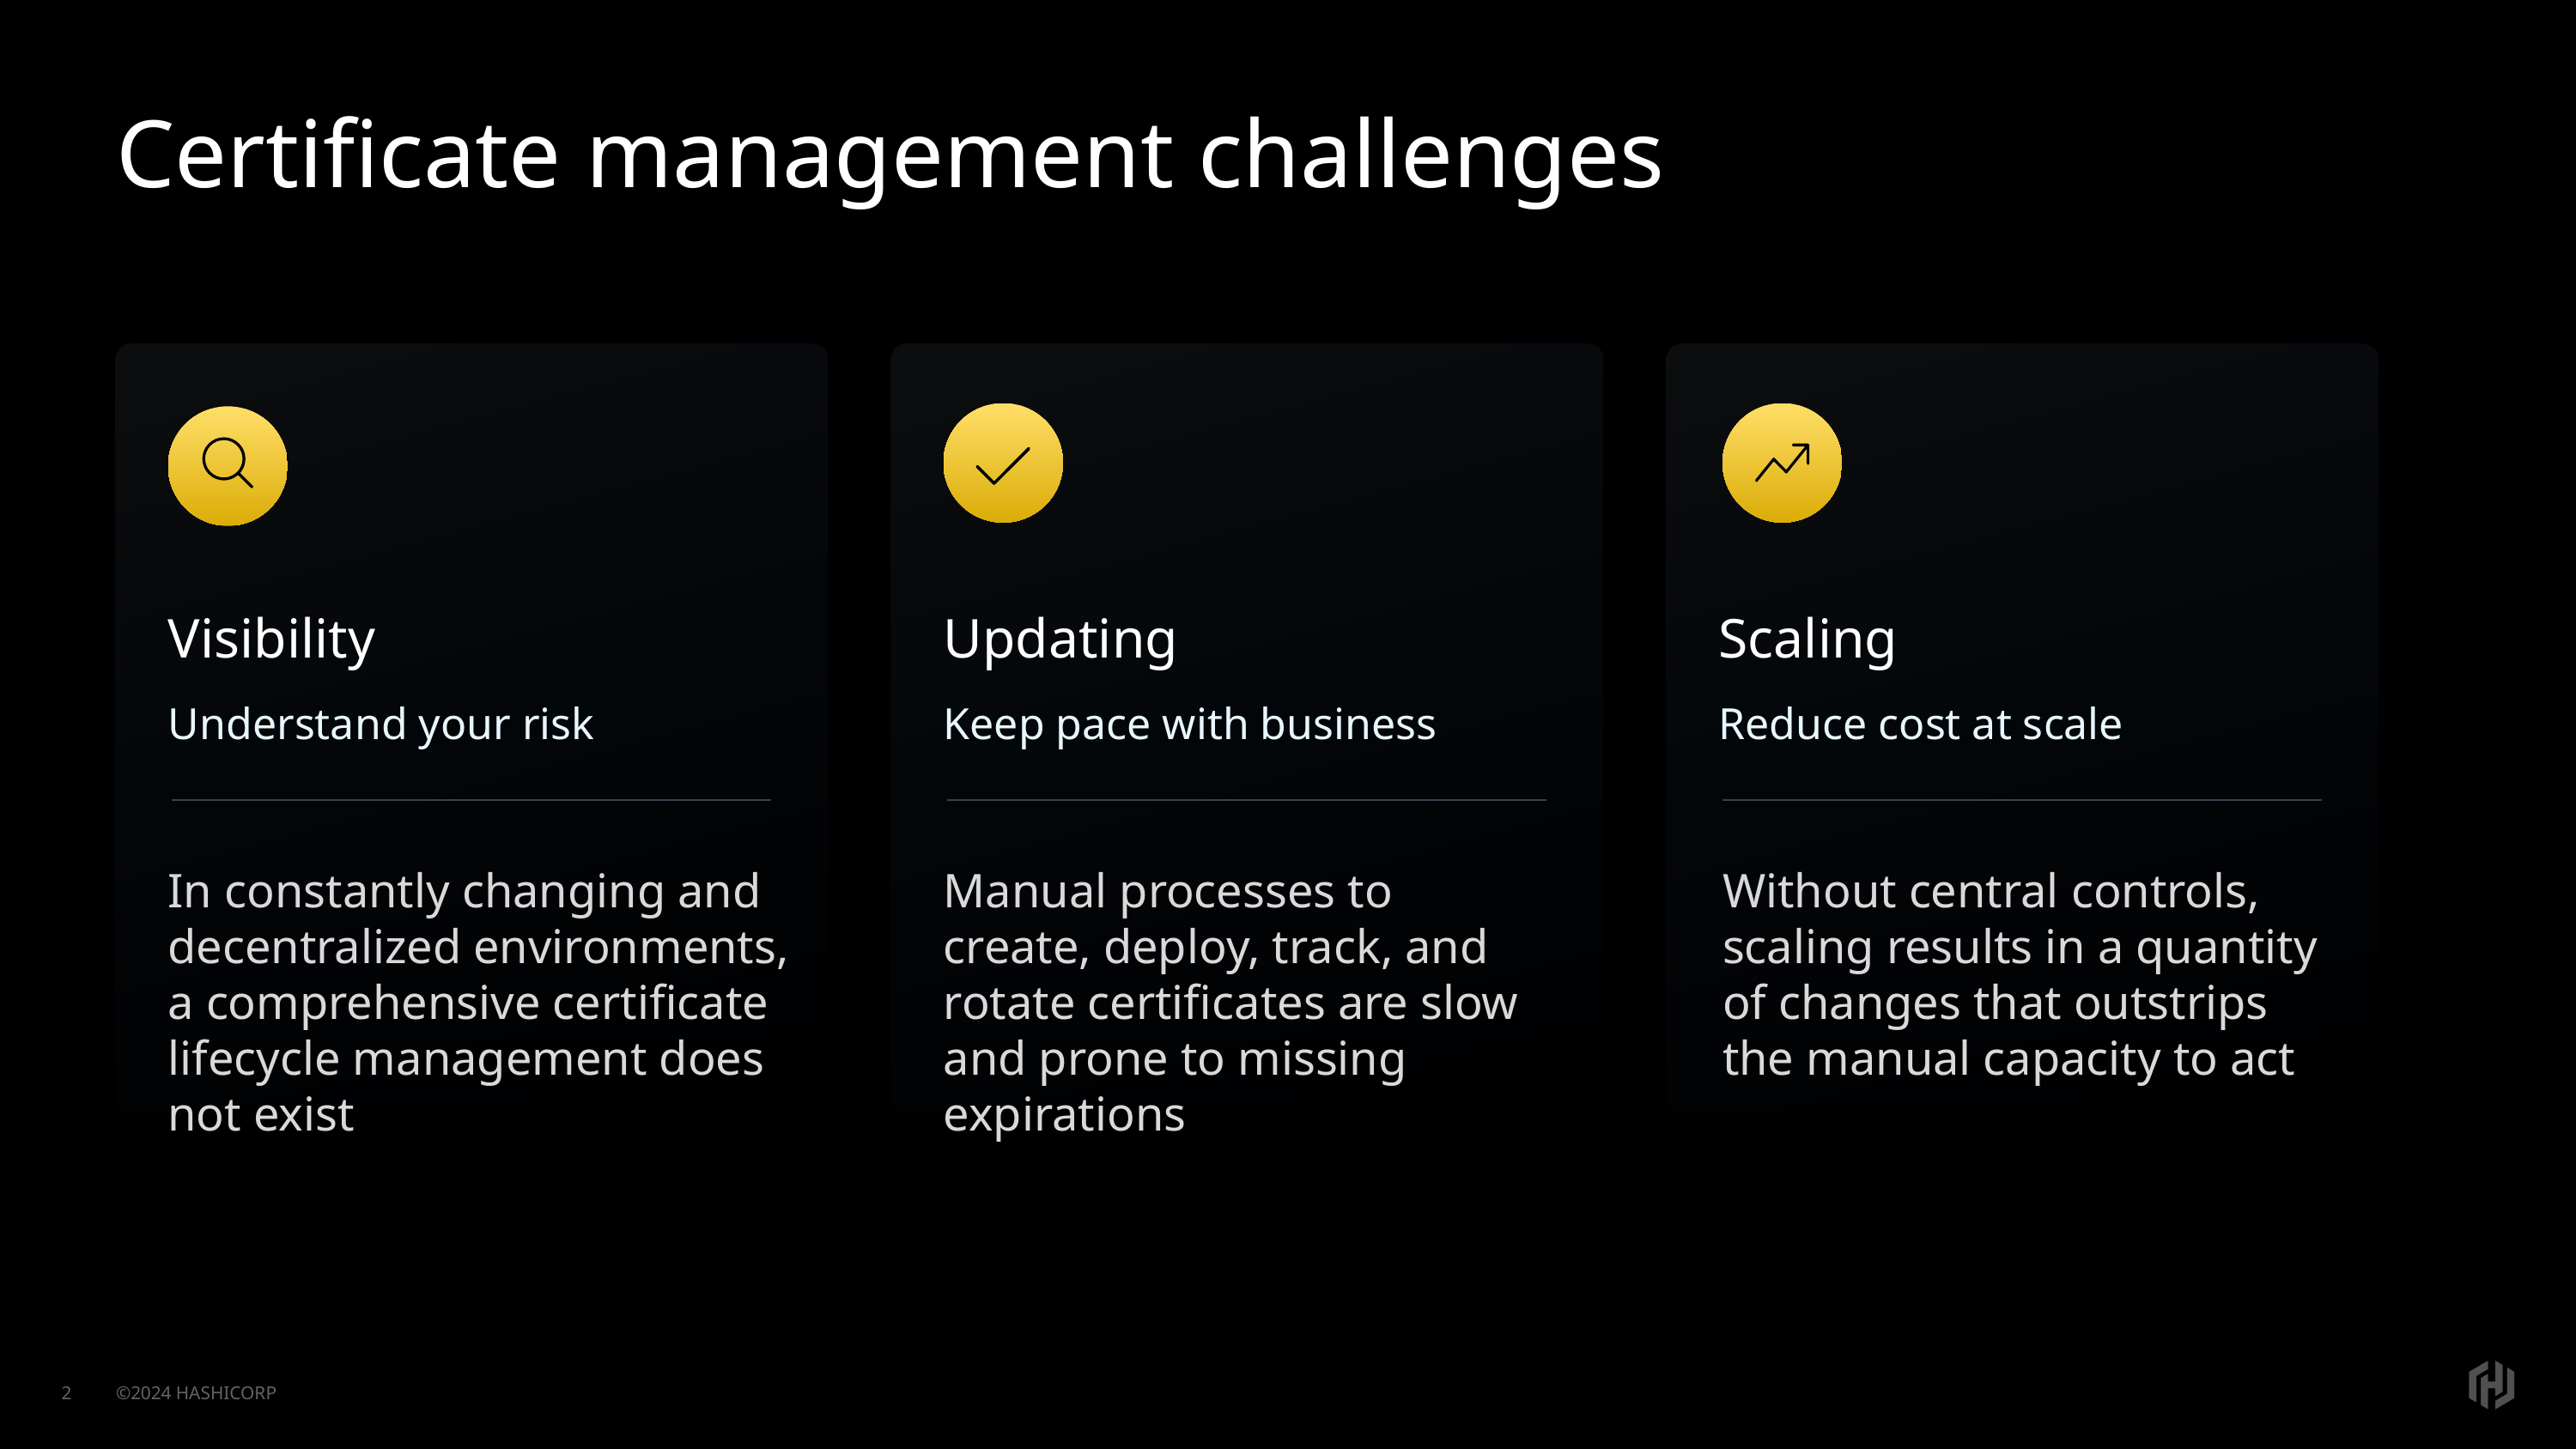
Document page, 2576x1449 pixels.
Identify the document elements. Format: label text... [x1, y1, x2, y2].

title Certificate management challenges [116, 103, 2036, 345]
text_box Scaling Reduce cost at scale [1718, 603, 2340, 749]
text_box [943, 403, 1063, 523]
text_box Visibility Understand your risk [167, 603, 789, 749]
text_box Updating Keep pace with business [943, 603, 1564, 749]
text_box [975, 446, 1030, 485]
text_box [1666, 343, 2379, 1113]
text_box In constantly changing and decentralized environments, a comprehensive certificate lifecycle management does not exist [167, 861, 803, 1101]
text_box [1722, 403, 1843, 523]
text_box [202, 437, 253, 488]
text_box [890, 345, 1603, 1113]
text_box [167, 406, 288, 526]
text_box Without central controls, scaling results in a quantity of changes that outstrips the manual capacity to act [1722, 861, 2323, 1101]
text_box [115, 345, 828, 1113]
text_box Manual processes to create, deploy, track, and rotate certificates are slow and prone to missing expirations [943, 861, 1543, 1101]
text_box [1755, 443, 1810, 482]
slide_number ‹#› [61, 1381, 216, 1410]
